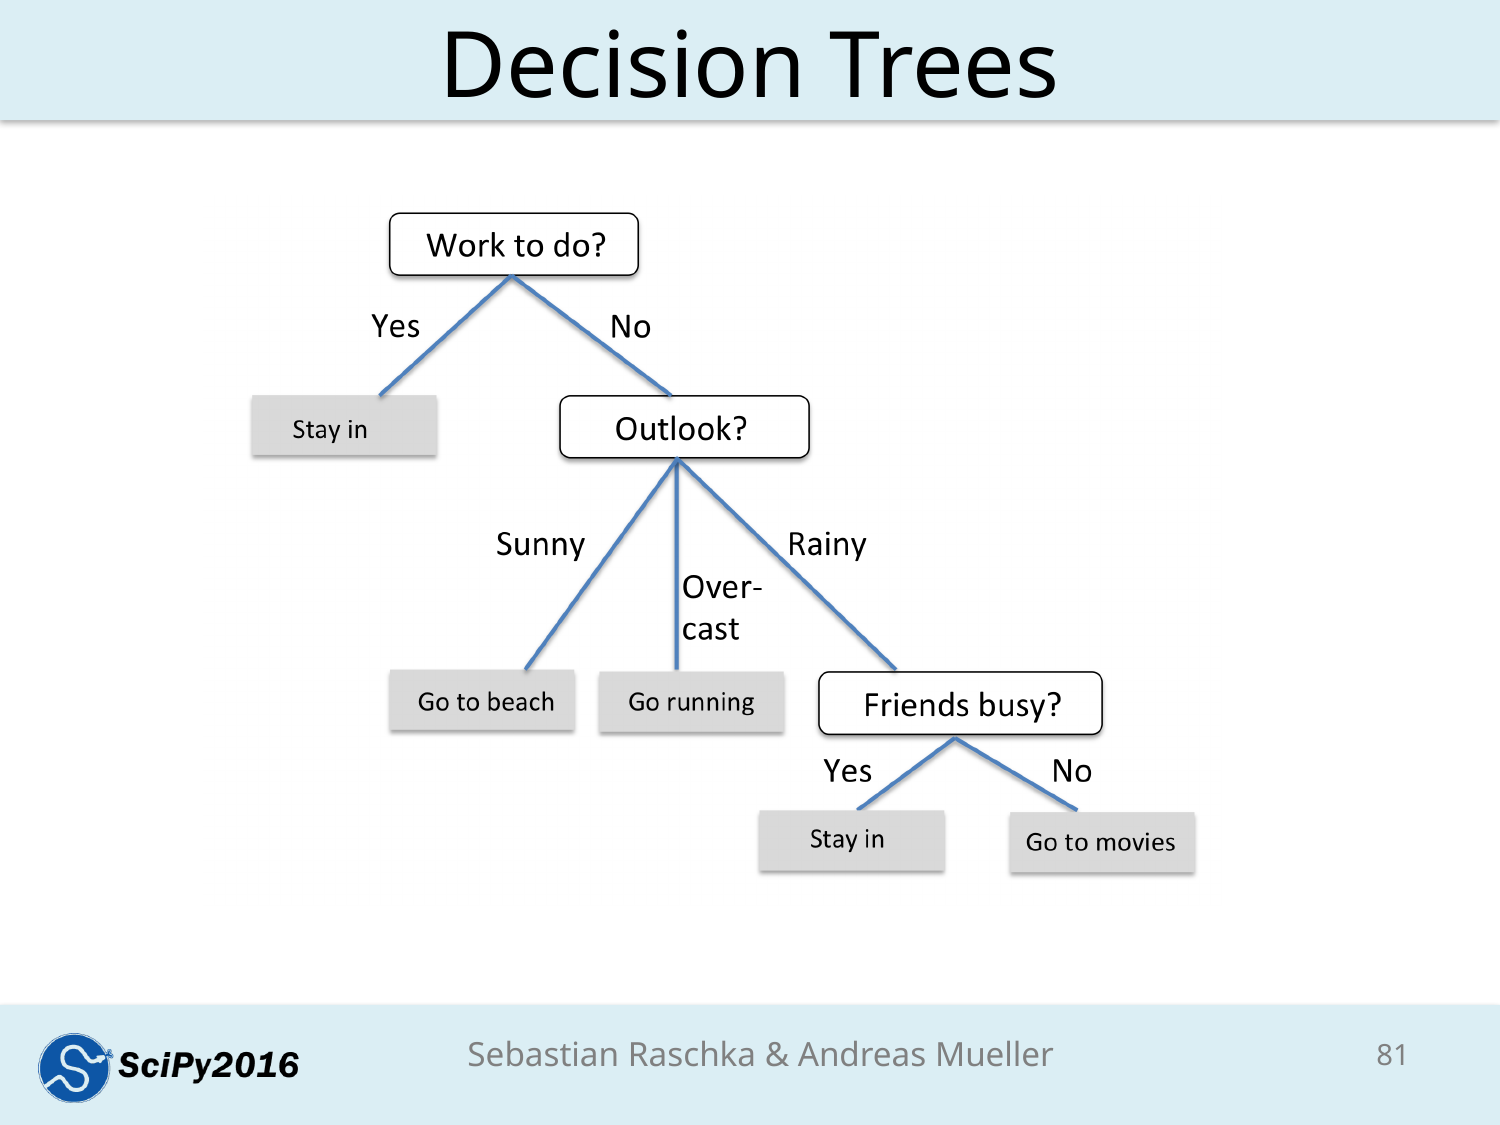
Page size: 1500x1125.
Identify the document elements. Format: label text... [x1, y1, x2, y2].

picture [202, 194, 1222, 906]
slide_number 81 [1352, 1026, 1425, 1087]
picture [38, 1033, 299, 1103]
title Decision Trees [75, 0, 1425, 155]
